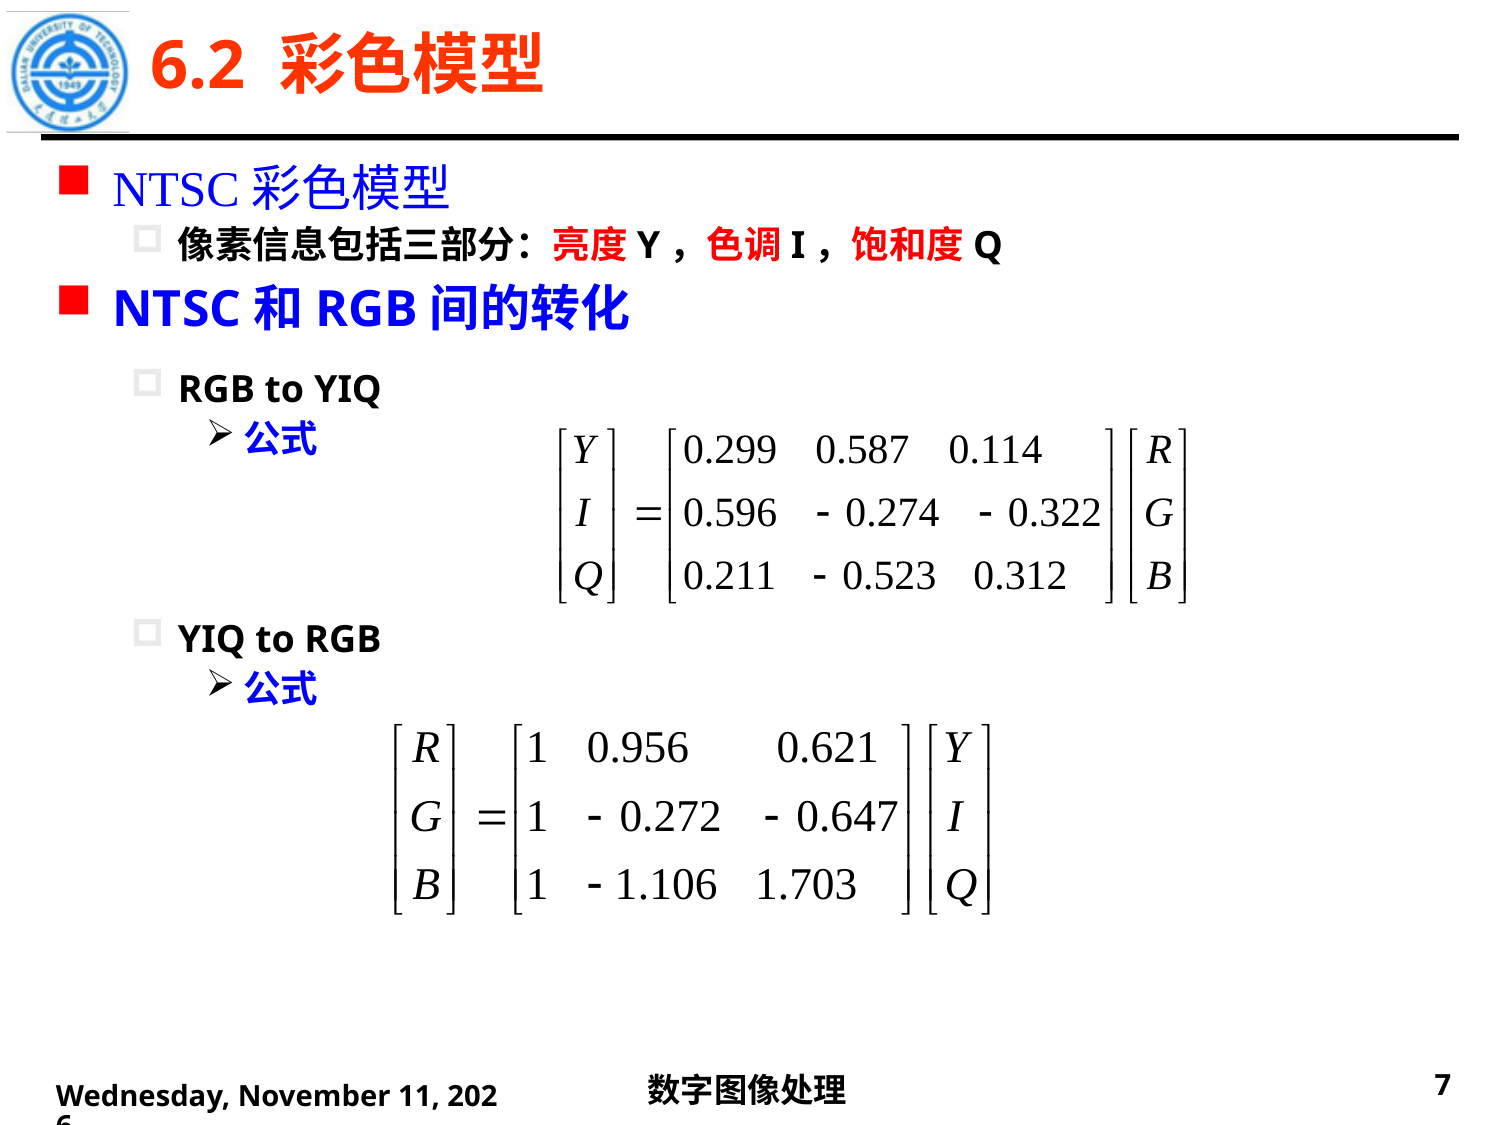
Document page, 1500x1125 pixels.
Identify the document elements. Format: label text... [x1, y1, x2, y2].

picture [6, 10, 130, 136]
text_box 6.2 彩色模型 [135, 21, 1412, 102]
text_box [383, 713, 1006, 926]
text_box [549, 418, 1201, 614]
text_box NTSC彩色模型 像素信息包括三部分：亮度Y，色调I，饱和度Q NTSC和RGB间的转化 RGB to YIQ 公式 YIQ to RGB 公式 [41, 148, 1435, 1011]
